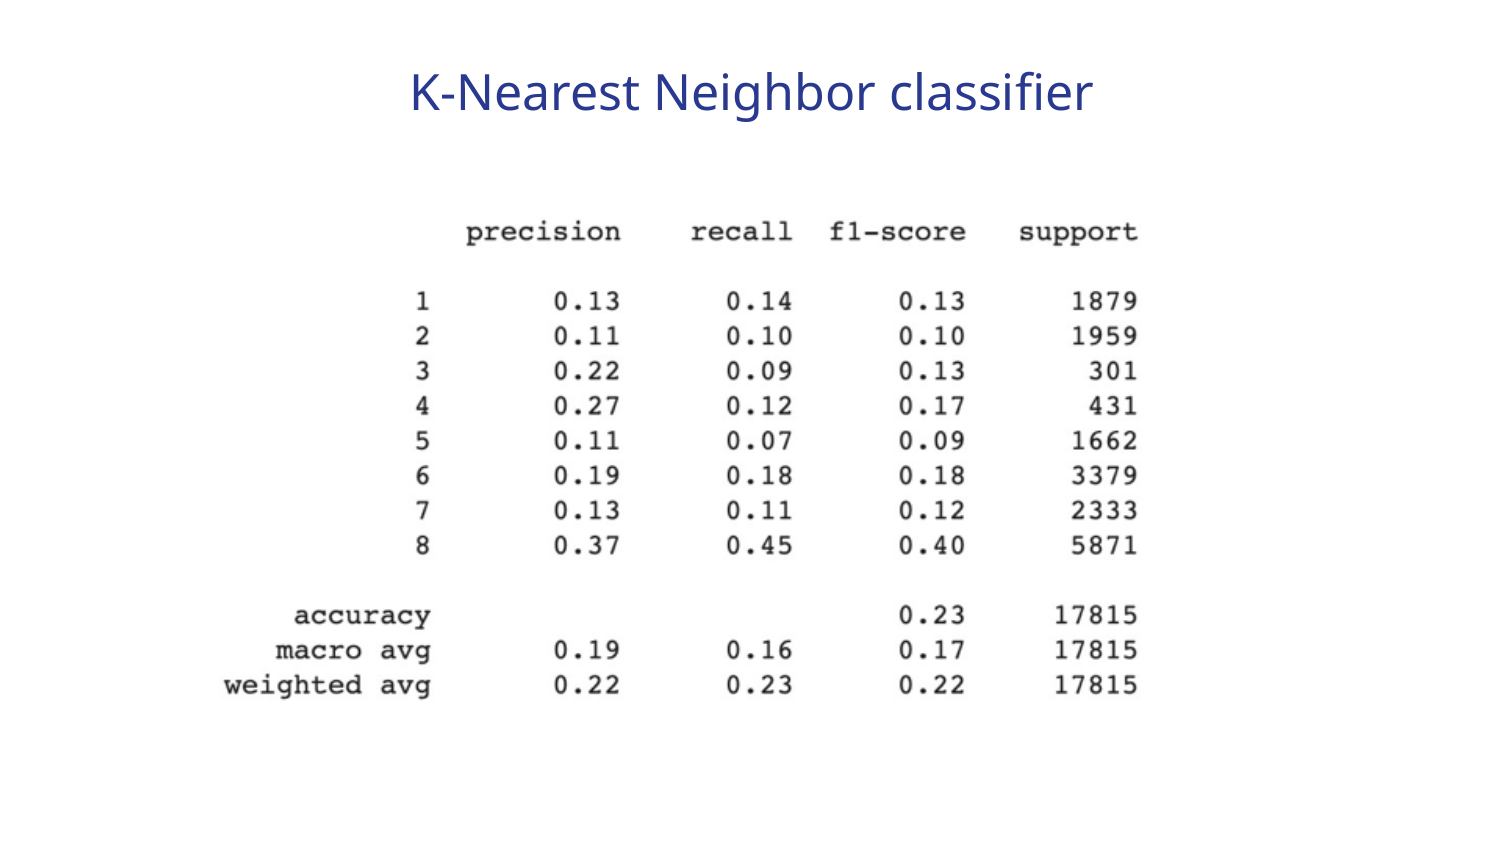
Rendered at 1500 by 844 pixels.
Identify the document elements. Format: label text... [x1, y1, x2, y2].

picture [212, 199, 1292, 735]
title K-Nearest Neighbor classifier [52, 44, 1451, 145]
